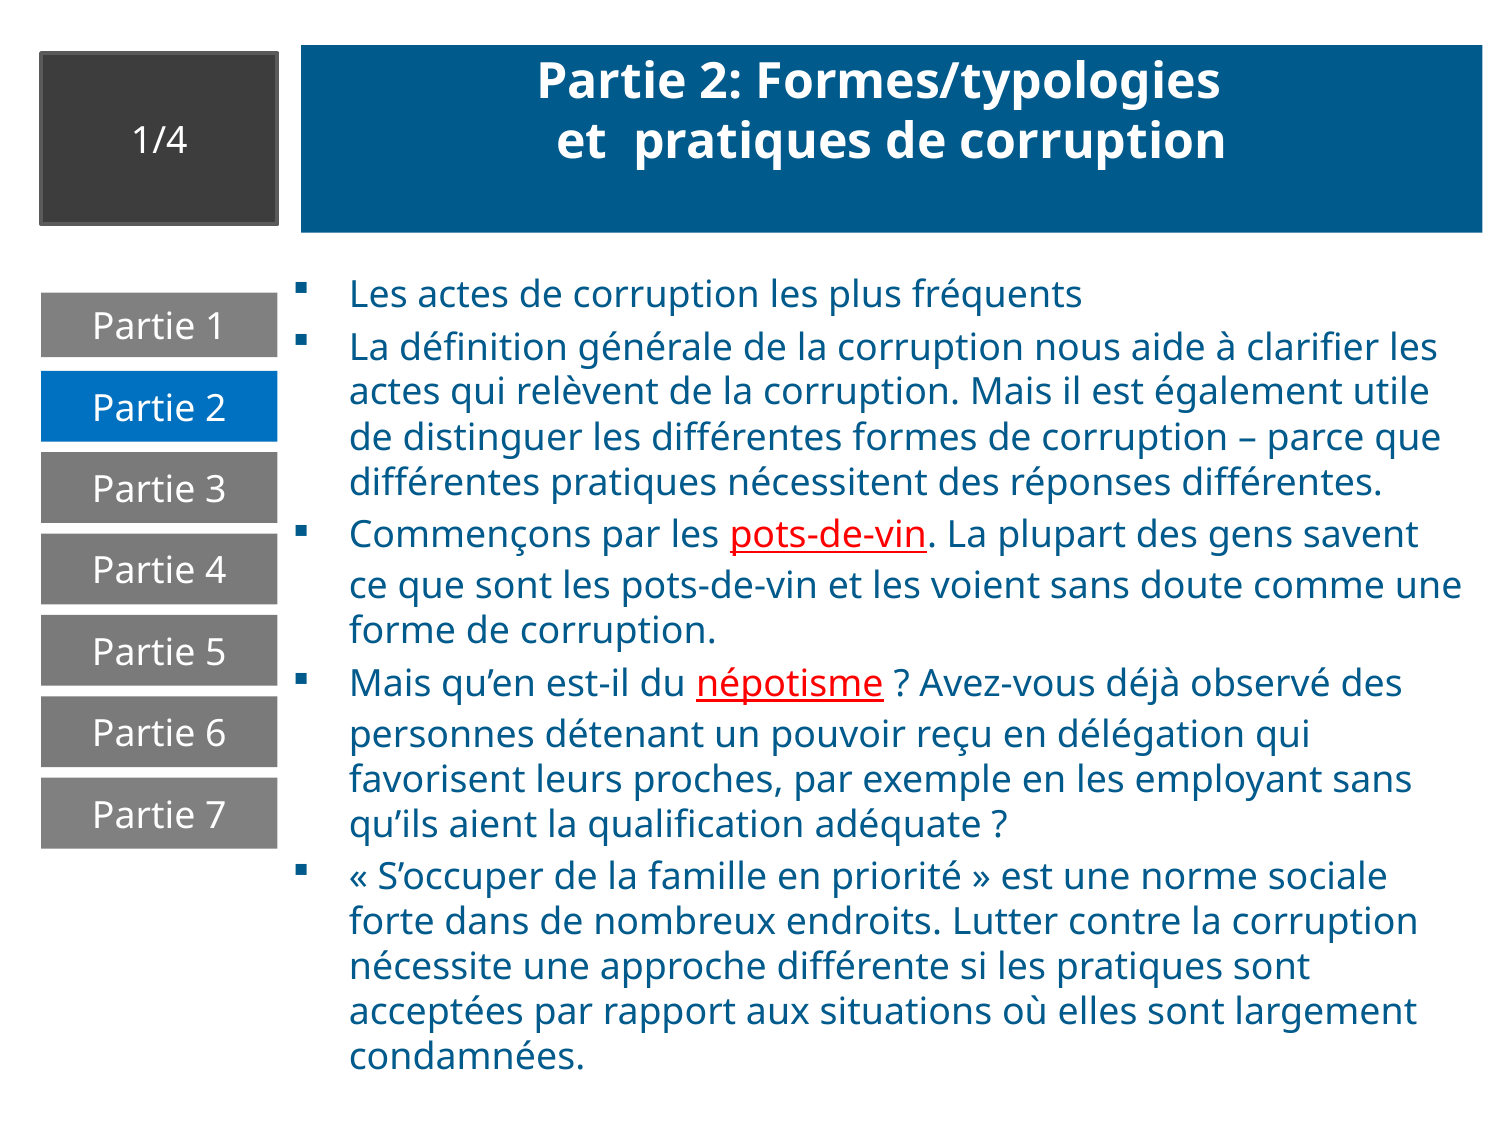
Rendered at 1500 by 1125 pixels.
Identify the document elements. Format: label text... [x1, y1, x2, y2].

list Les actes de corruption les plus fréquents La définition générale de la corruption nous aide à clarifier les actes qui relèvent de la corruption. Mais il est également utile de distinguer les différentes formes de corruption – parce que différentes pratiques nécessitent des réponses différentes. Commençons par les pots-de-vin. La plupart des gens savent ce que sont les pots-de-vin et les voient sans doute comme une forme de corruption. Mais qu’en est-il du népotisme ? Avez-vous déjà observé des personnes détenant un pouvoir reçu en délégation qui favorisent leurs proches, par exemple en les employant sans qu’ils aient la qualification adéquate ? « S’occuper de la famille en priorité » est une norme sociale forte dans de nombreux endroits. Lutter contre la corruption nécessite une approche différente si les pratiques sont acceptées par rapport aux situations où elles sont largement condamnées. [277, 262, 1483, 1106]
text_box 1/4 [39, 51, 279, 226]
title Partie 2: Formes/typologies et pratiques de corruption [301, 45, 1483, 233]
text_box Partie 6 [39, 694, 279, 769]
text_box Partie 7 [39, 776, 279, 851]
text_box Partie 2 [39, 369, 279, 444]
text_box Partie 4 [39, 531, 279, 606]
text_box Partie 1 [39, 291, 279, 359]
text_box Partie 3 [39, 450, 279, 525]
text_box Partie 5 [39, 613, 279, 688]
